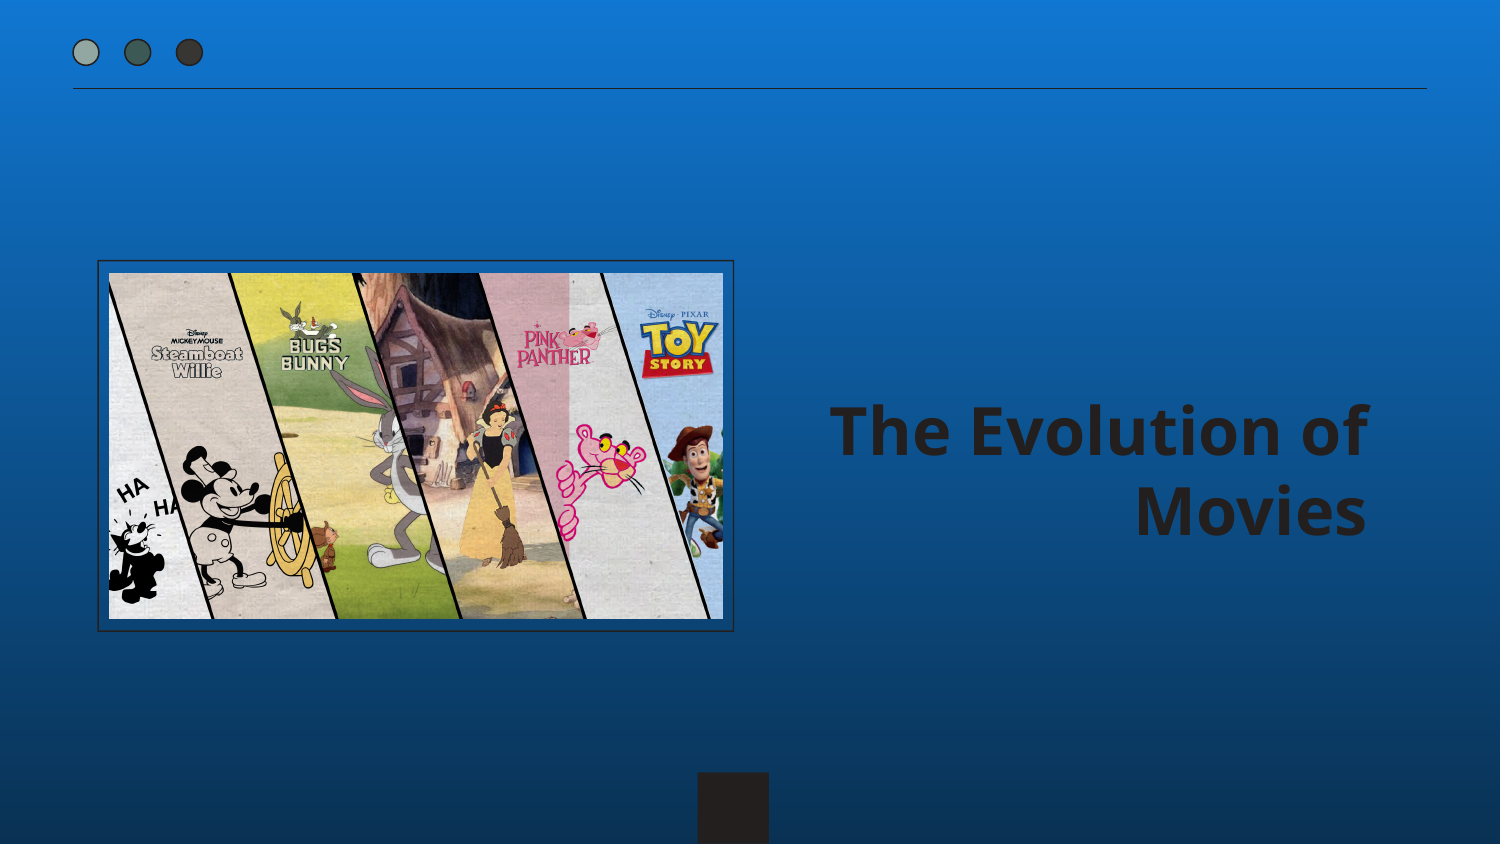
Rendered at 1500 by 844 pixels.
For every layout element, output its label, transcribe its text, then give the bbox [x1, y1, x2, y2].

picture [109, 273, 723, 619]
text_box [97, 259, 735, 632]
title The Evolution of Movies [727, 394, 1383, 565]
